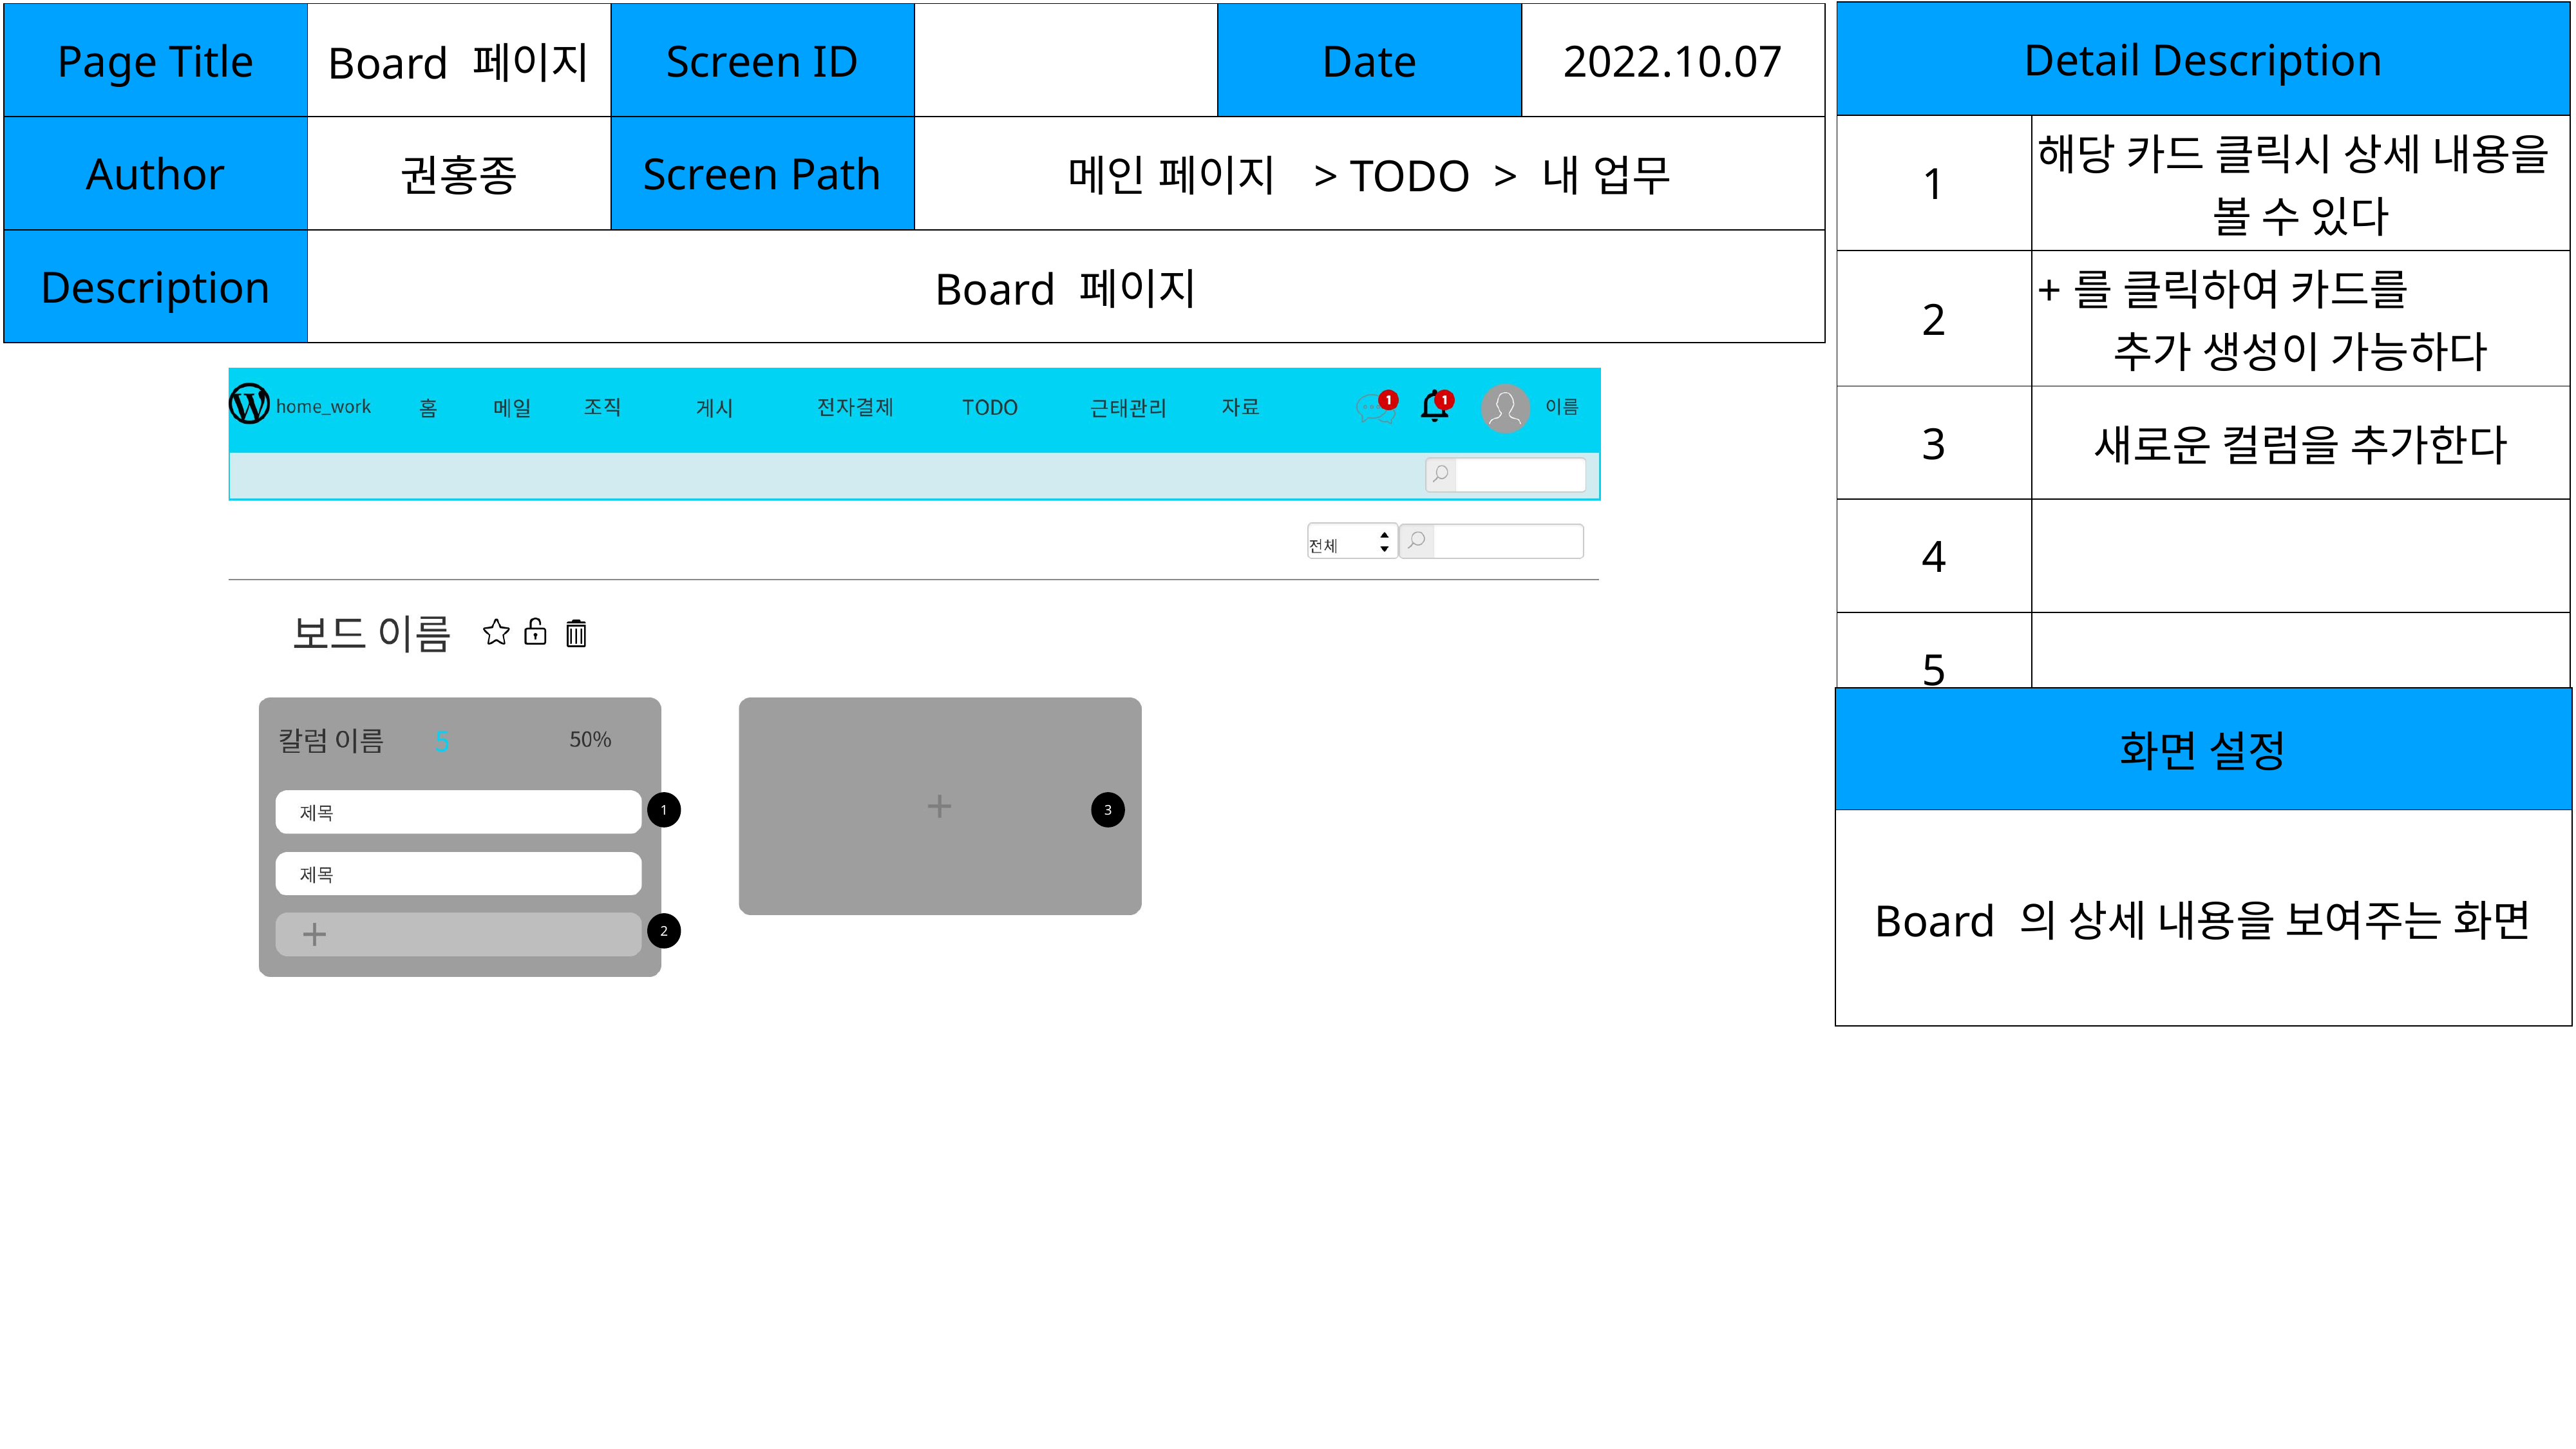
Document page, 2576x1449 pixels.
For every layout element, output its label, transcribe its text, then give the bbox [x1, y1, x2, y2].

table_cell Board 의 상세 내용을 보여주는 화면 [1836, 810, 2571, 1025]
table_cell 5 [1837, 613, 2031, 687]
table_header Screen ID [612, 4, 914, 116]
table_header 2022.10.07 [1522, 4, 1824, 116]
table_header Page Title [5, 4, 307, 116]
table_cell 메인 페이지 > TODO > 내 업무 [915, 117, 1824, 229]
table_cell 4 [1837, 500, 2031, 612]
table_cell 해당 카드 클릭시 상세 내용을 볼 수 있다 [2032, 116, 2570, 250]
table_cell 권홍종 [308, 117, 611, 229]
table_header [915, 4, 1217, 116]
table_cell [2032, 613, 2570, 687]
table_cell Author [5, 117, 307, 229]
picture [228, 368, 1601, 1402]
table_cell [2032, 500, 2570, 612]
table_cell Board 페이지 [308, 231, 1824, 342]
table_header 화면 설정 [1836, 688, 2571, 810]
table_header Date [1218, 4, 1521, 116]
table_cell 2 [1837, 251, 2031, 386]
table_header Board 페이지 [308, 4, 611, 116]
table_header Detail Description [1837, 3, 2570, 115]
table_cell 새로운 컬럼을 추가한다 [2032, 386, 2570, 498]
table_cell 1 [1837, 116, 2031, 250]
table_cell +를 클릭하여 카드를 추가 생성이 가능하다 [2032, 251, 2570, 386]
table_cell Description [5, 231, 307, 342]
table_cell 3 [1837, 386, 2031, 498]
table_cell Screen Path [612, 117, 914, 229]
